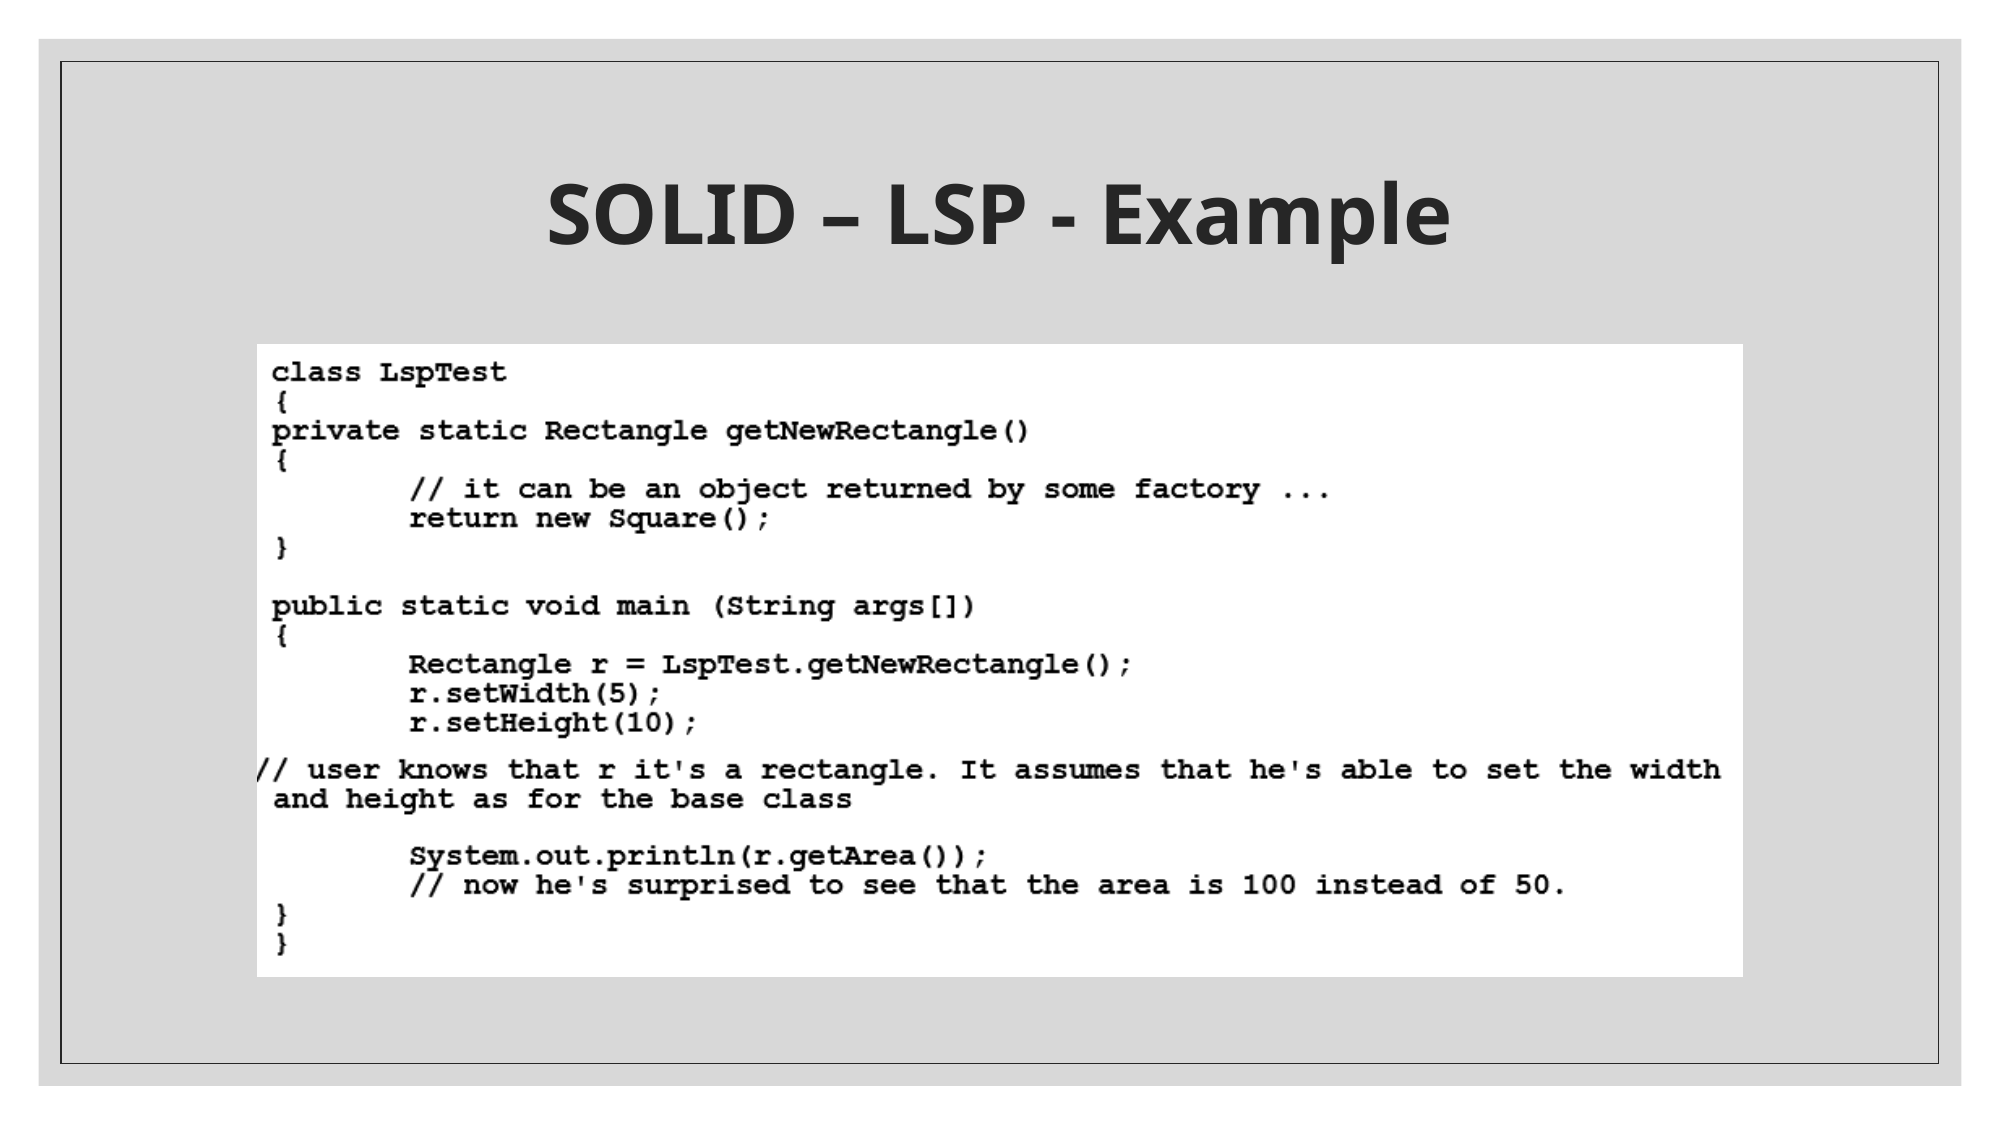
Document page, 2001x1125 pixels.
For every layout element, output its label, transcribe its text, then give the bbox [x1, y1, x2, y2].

picture [257, 344, 1743, 977]
title SOLID – LSP - Example [174, 105, 1825, 331]
